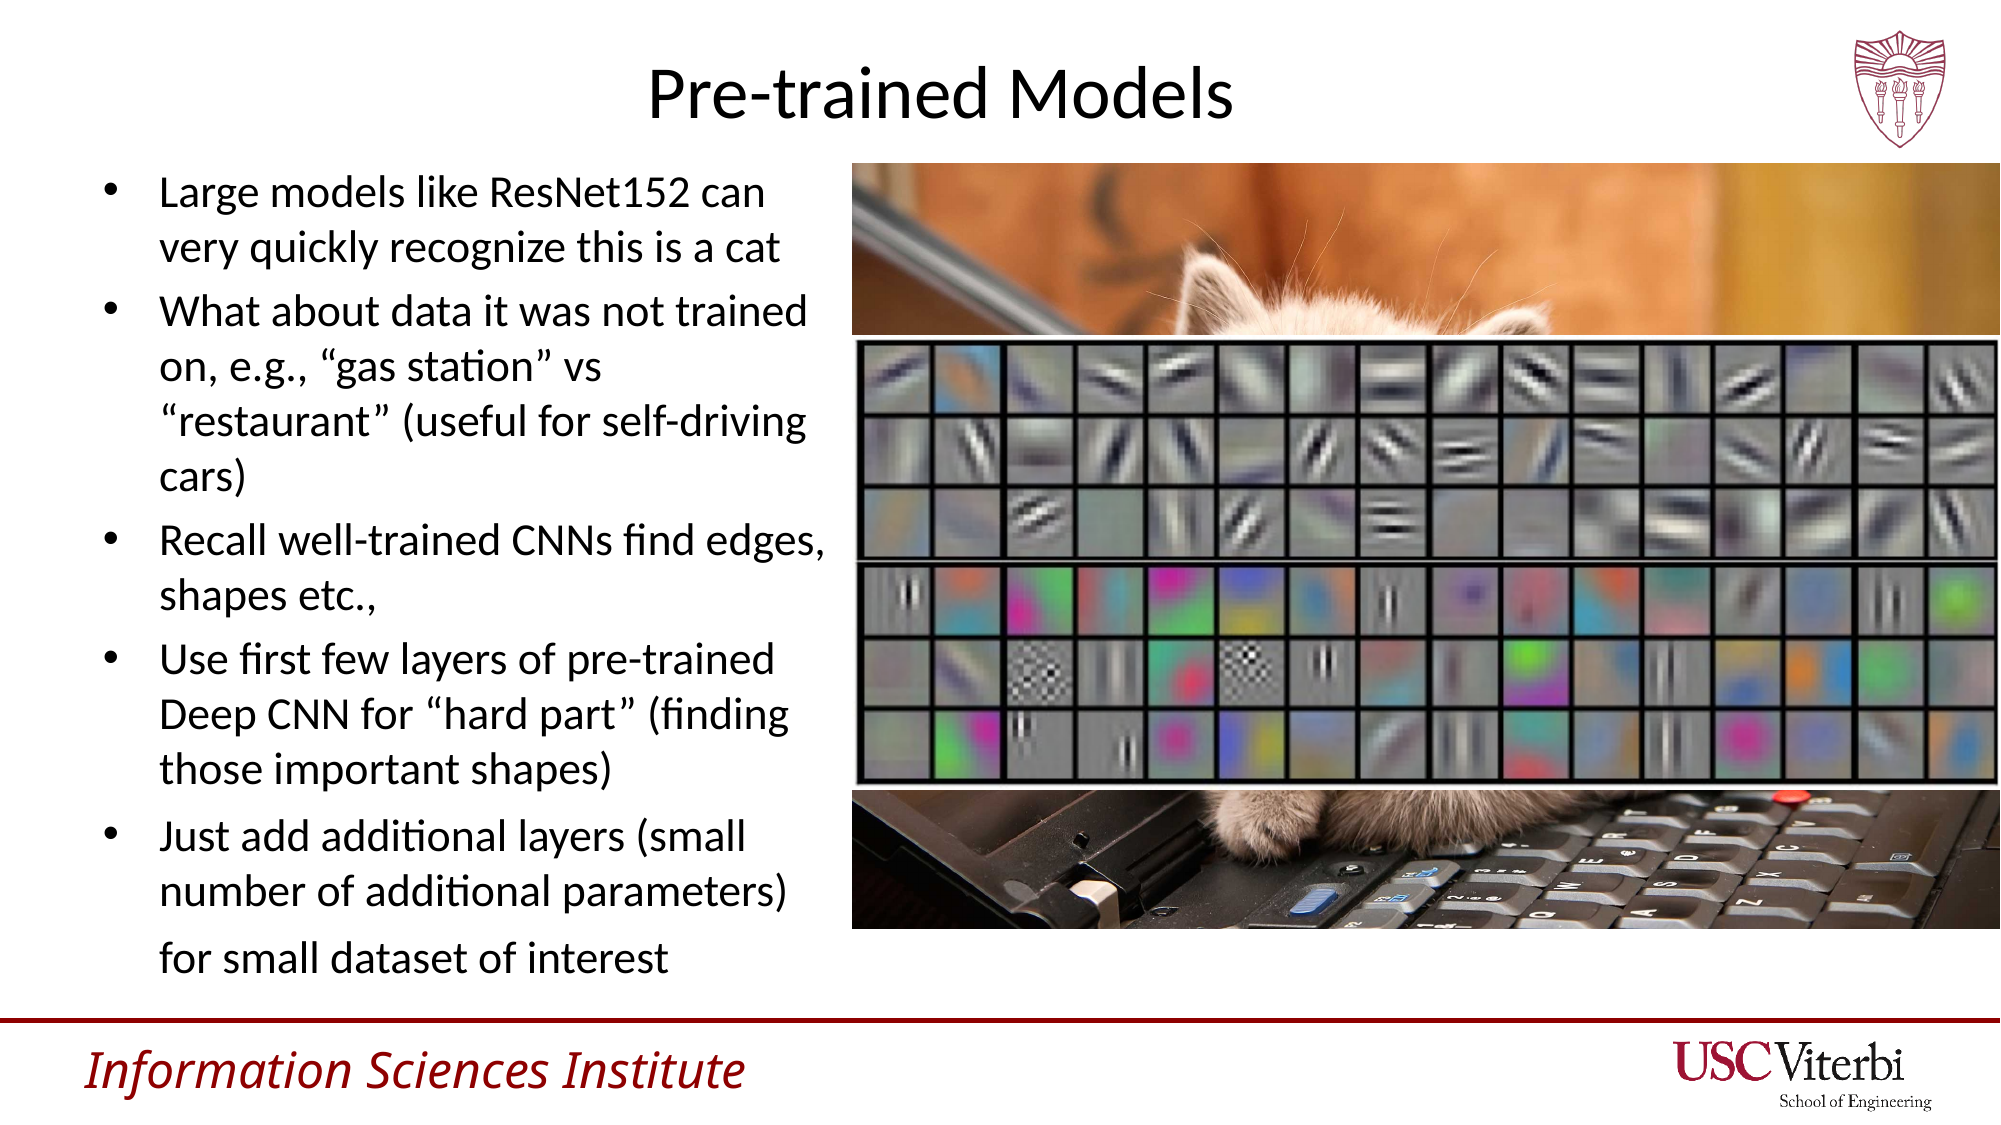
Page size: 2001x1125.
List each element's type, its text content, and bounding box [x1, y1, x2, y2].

picture [852, 163, 2000, 929]
list Large models like ResNet152 can very quickly recognize this is a cat What about data it was not trained on, e.g., “gas station” vs “restaurant” (useful for self-driving cars) Recall well-trained CNNs find edges, shapes etc., Use first few layers of pre-trained Deep CNN for “hard part” (finding those important shapes) Just add additional layers (small number of additional parameters) for small dataset of interest [87, 154, 848, 971]
picture [1641, 1027, 1964, 1118]
title Pre-trained Models [99, 35, 1783, 141]
